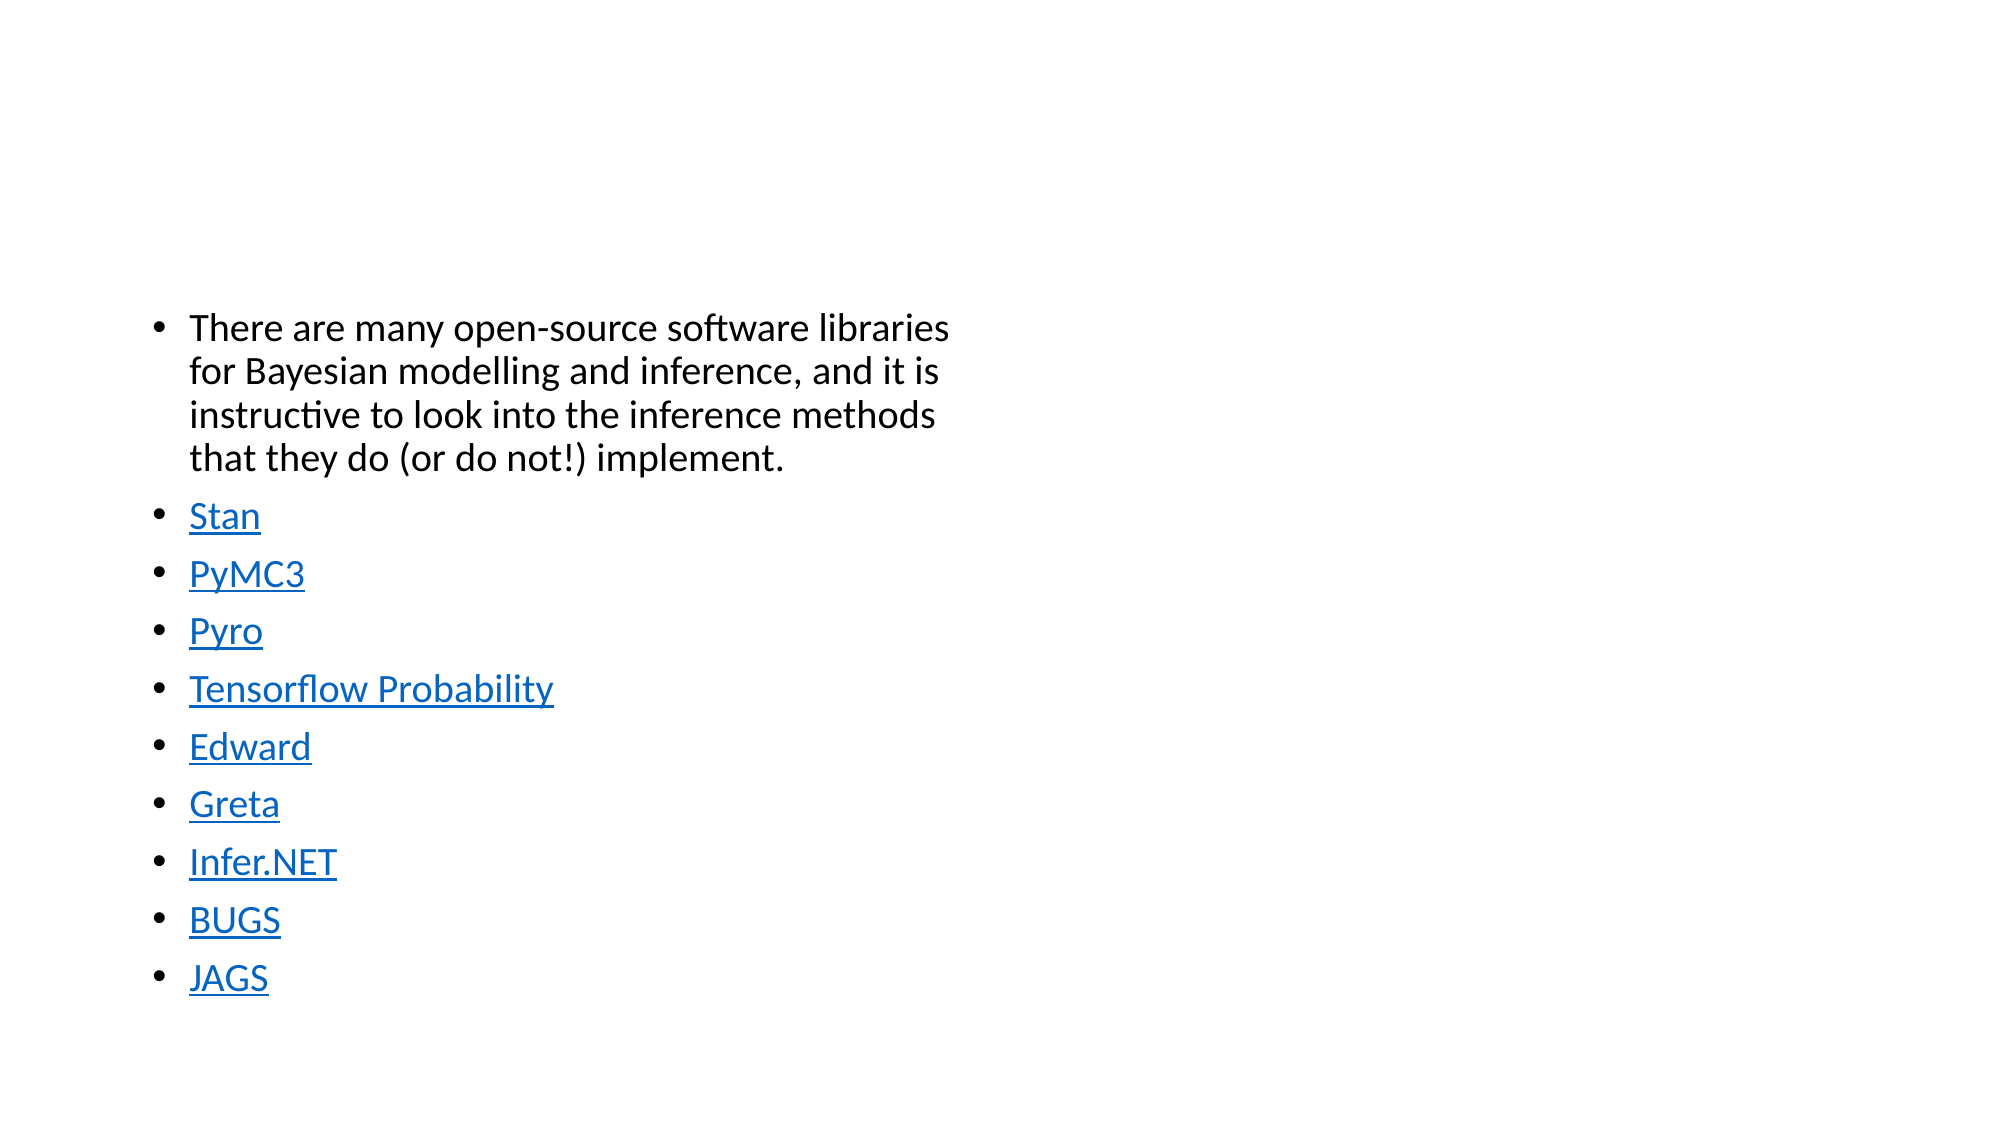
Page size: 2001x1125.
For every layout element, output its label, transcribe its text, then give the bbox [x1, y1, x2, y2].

list There are many open-source software libraries for Bayesian modelling and inference, and it is instructive to look into the inference methods that they do (or do not!) implement. Stan PyMC3 Pyro Tensorflow Probability Edward Greta Infer.NET BUGS JAGS [137, 299, 988, 1014]
